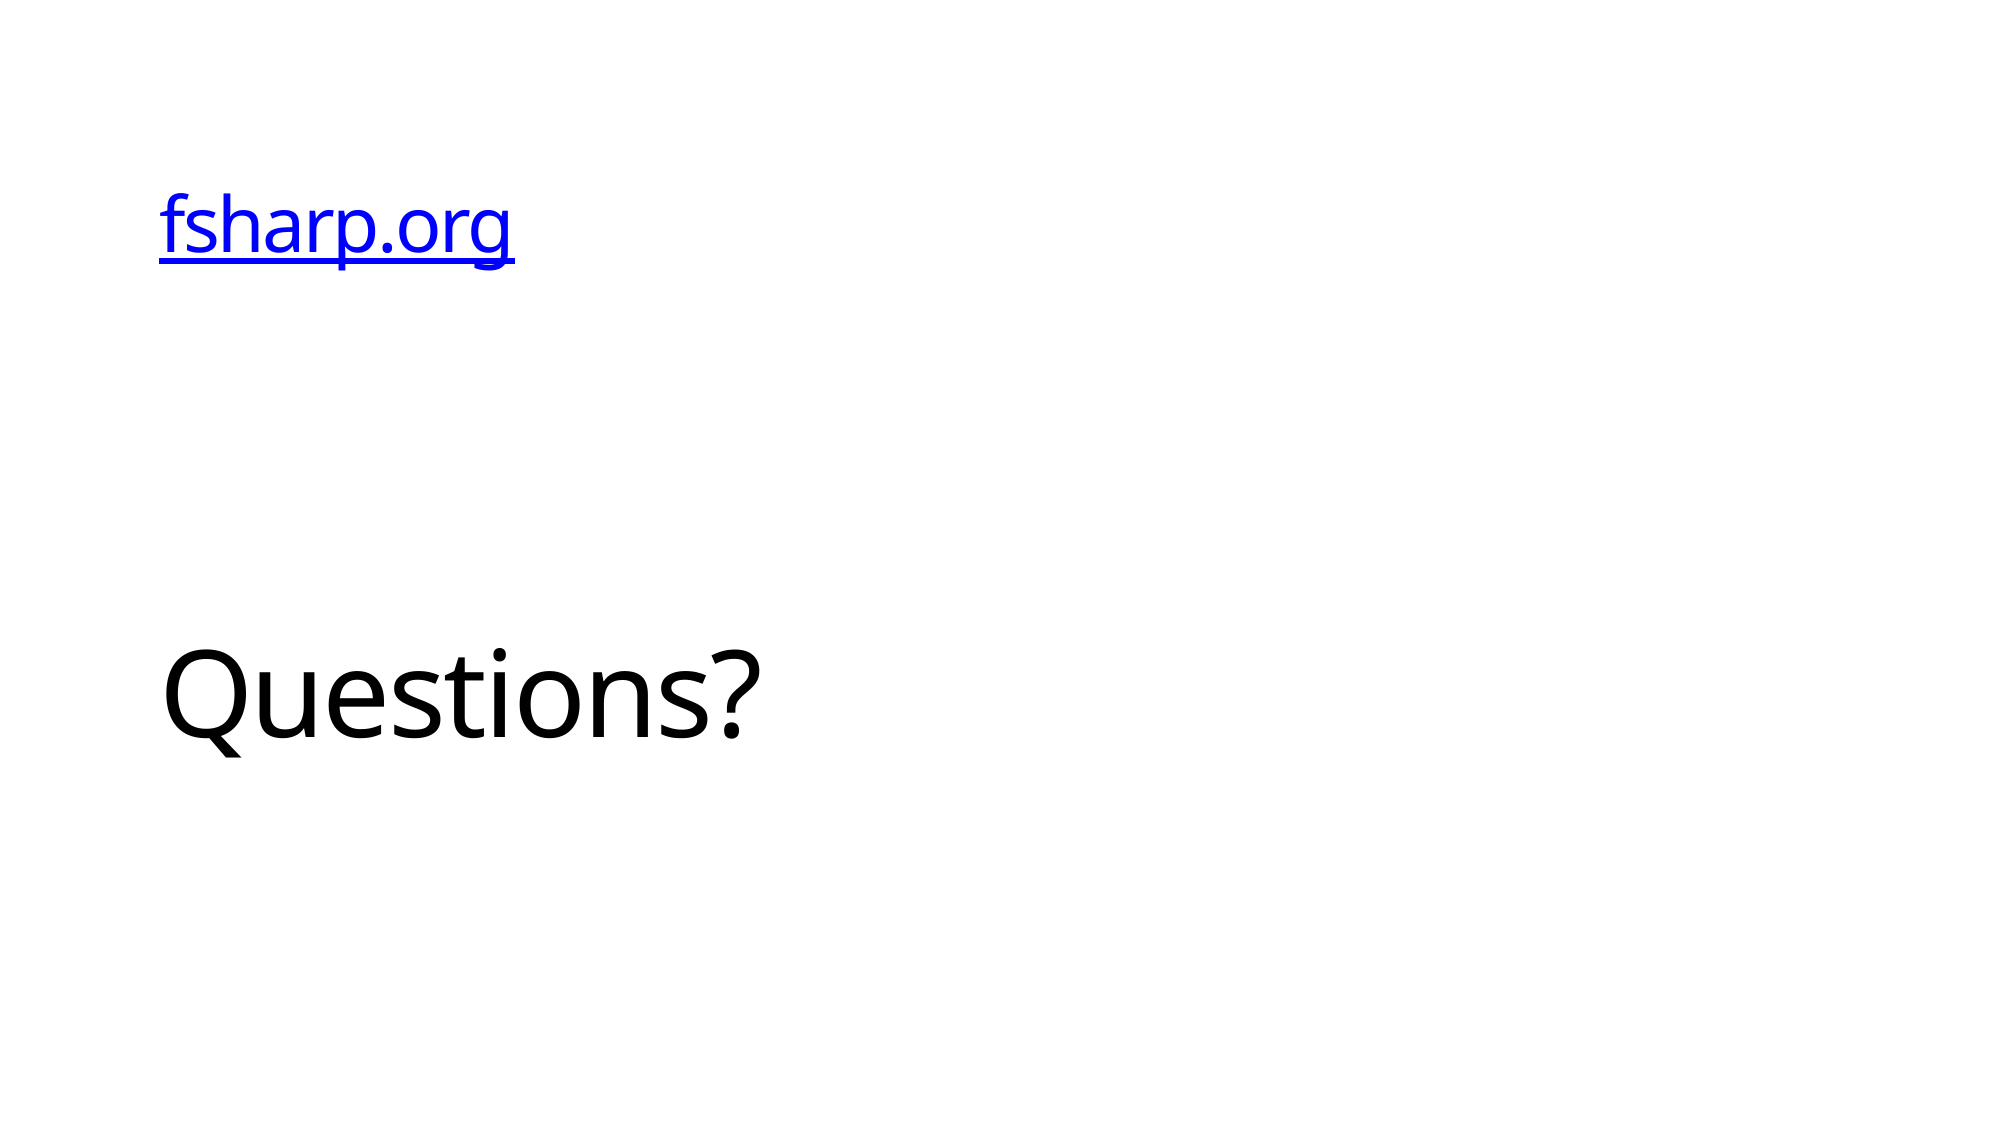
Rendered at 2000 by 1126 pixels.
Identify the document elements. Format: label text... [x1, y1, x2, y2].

title fsharp.org Questions? [159, 237, 1840, 488]
